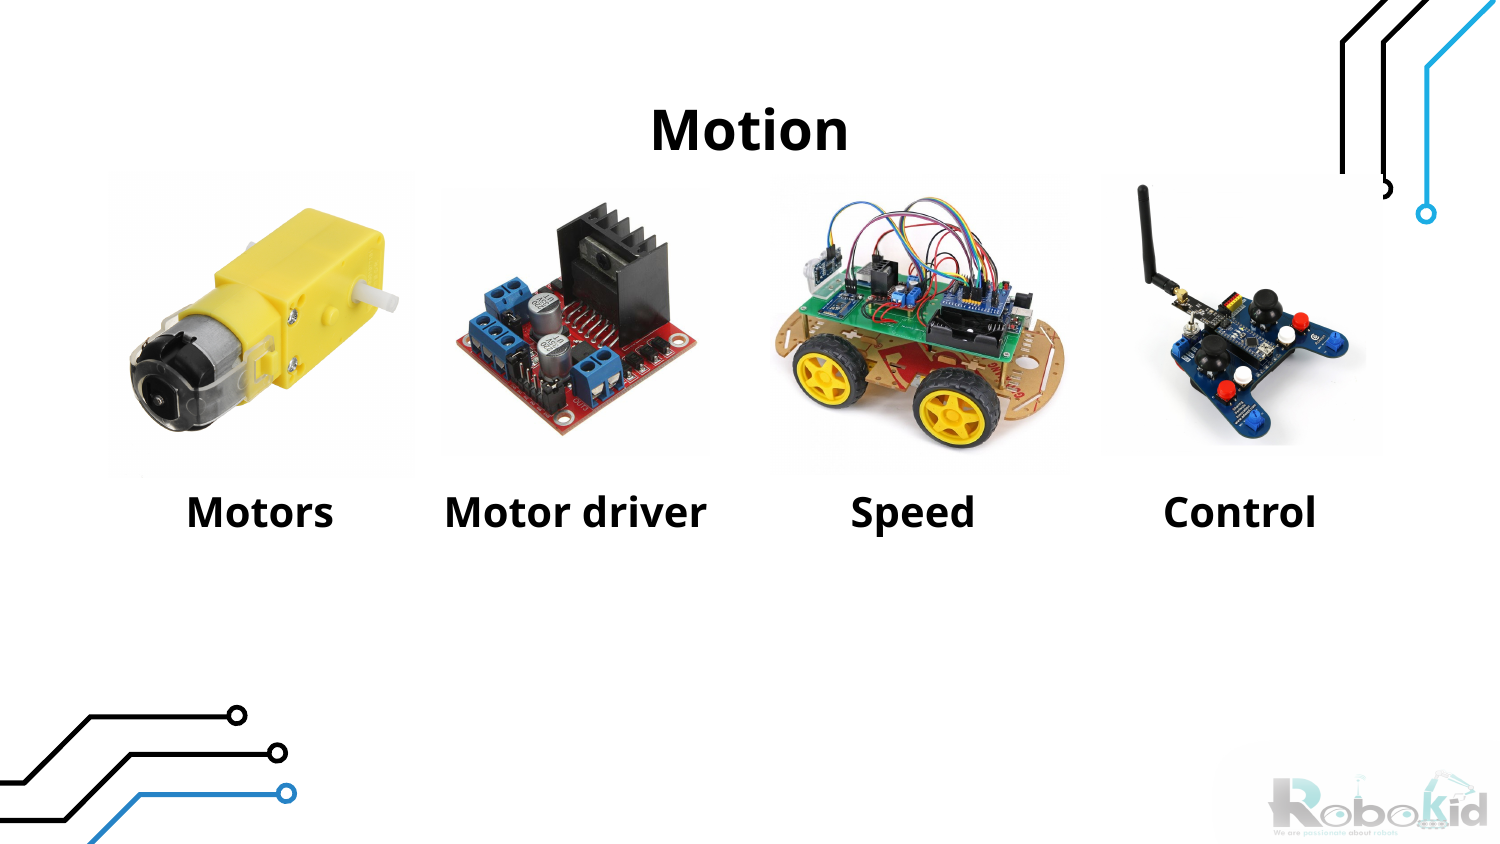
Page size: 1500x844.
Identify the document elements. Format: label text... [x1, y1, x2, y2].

picture [108, 171, 415, 478]
title Motor driver [421, 477, 730, 545]
title Motors [116, 485, 403, 545]
title Motion [243, 88, 1257, 167]
title Control [1097, 477, 1383, 545]
title Speed [770, 482, 1057, 545]
picture [770, 174, 1071, 475]
picture [1101, 174, 1384, 457]
picture [441, 188, 710, 457]
